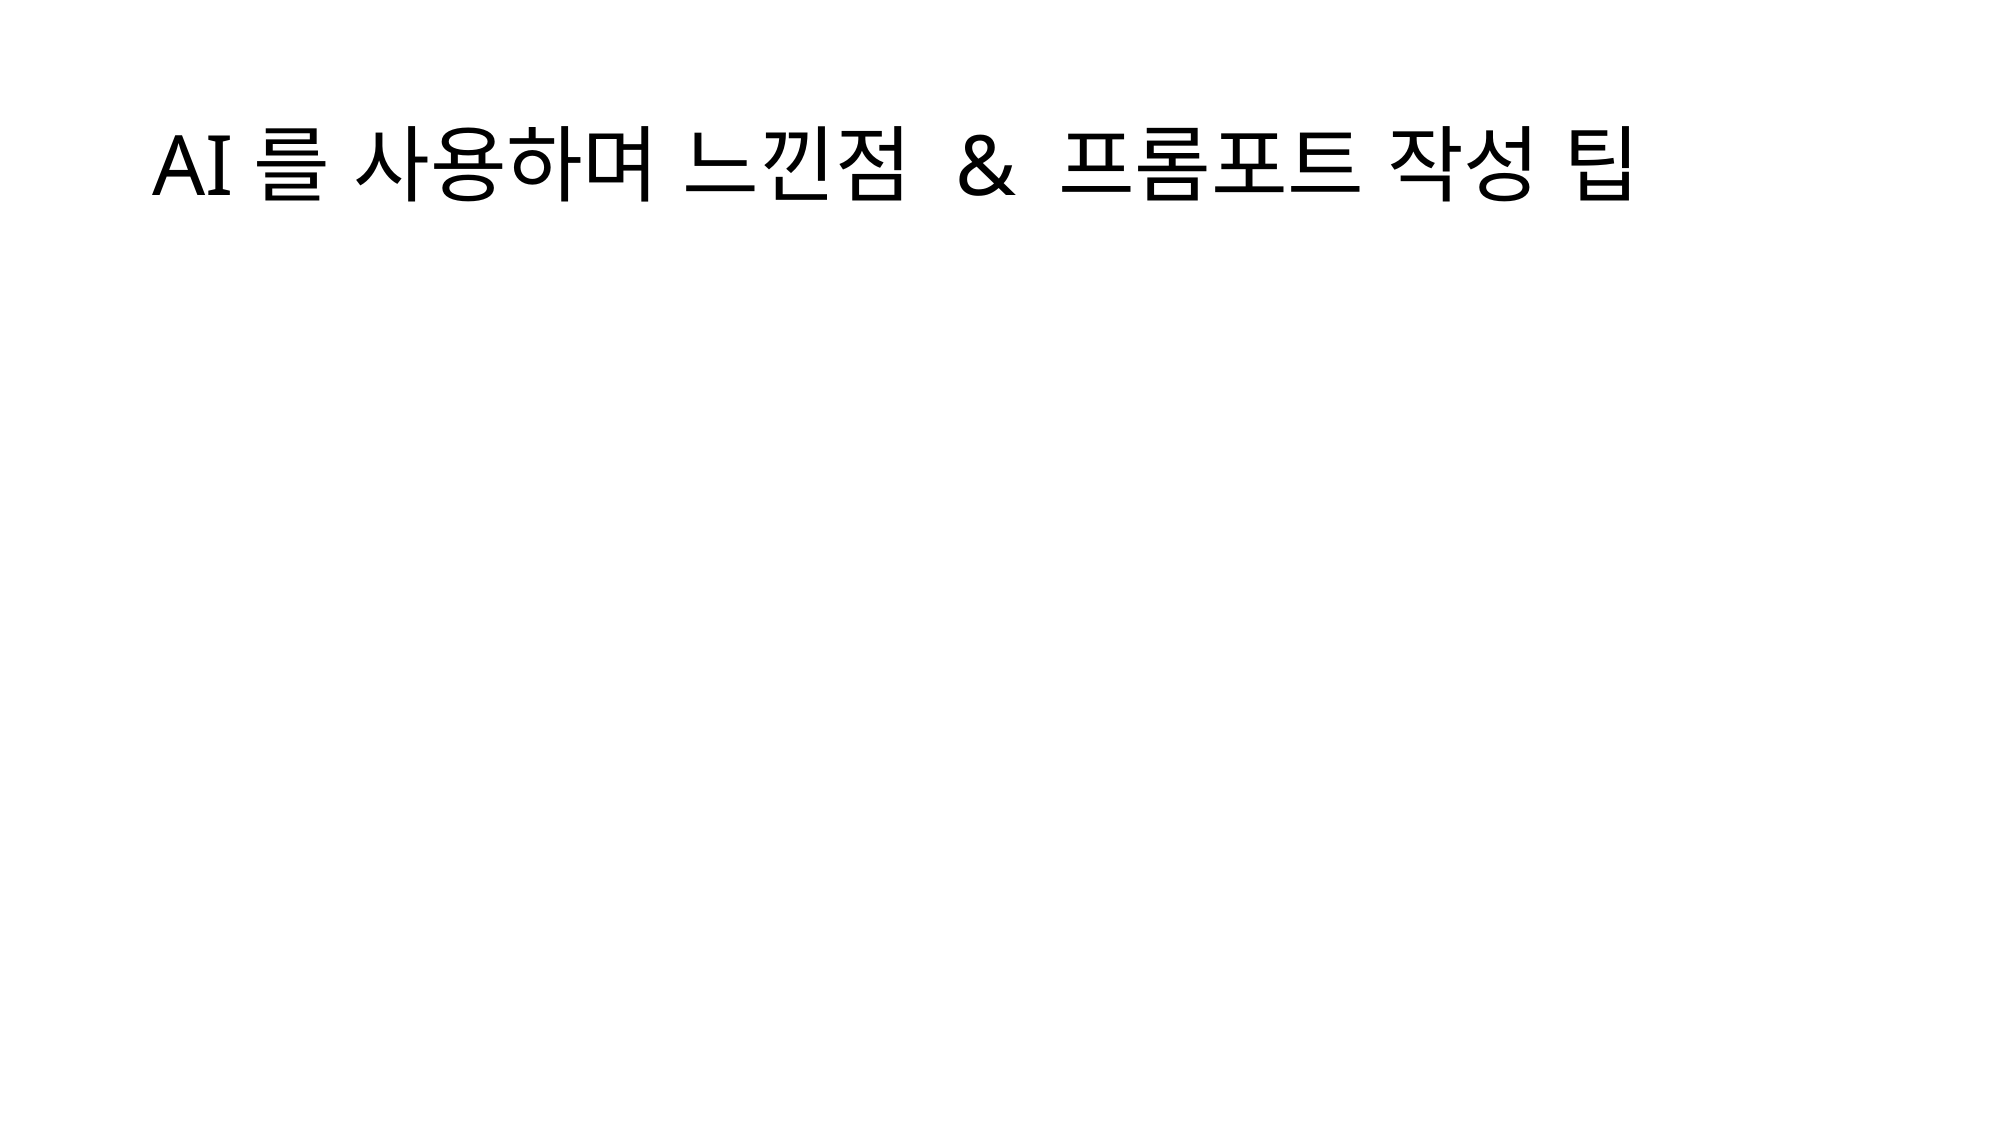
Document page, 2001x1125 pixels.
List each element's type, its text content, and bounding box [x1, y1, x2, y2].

title AI를 사용하며 느낀점 & 프롬포트 작성 팁 [137, 59, 1863, 278]
